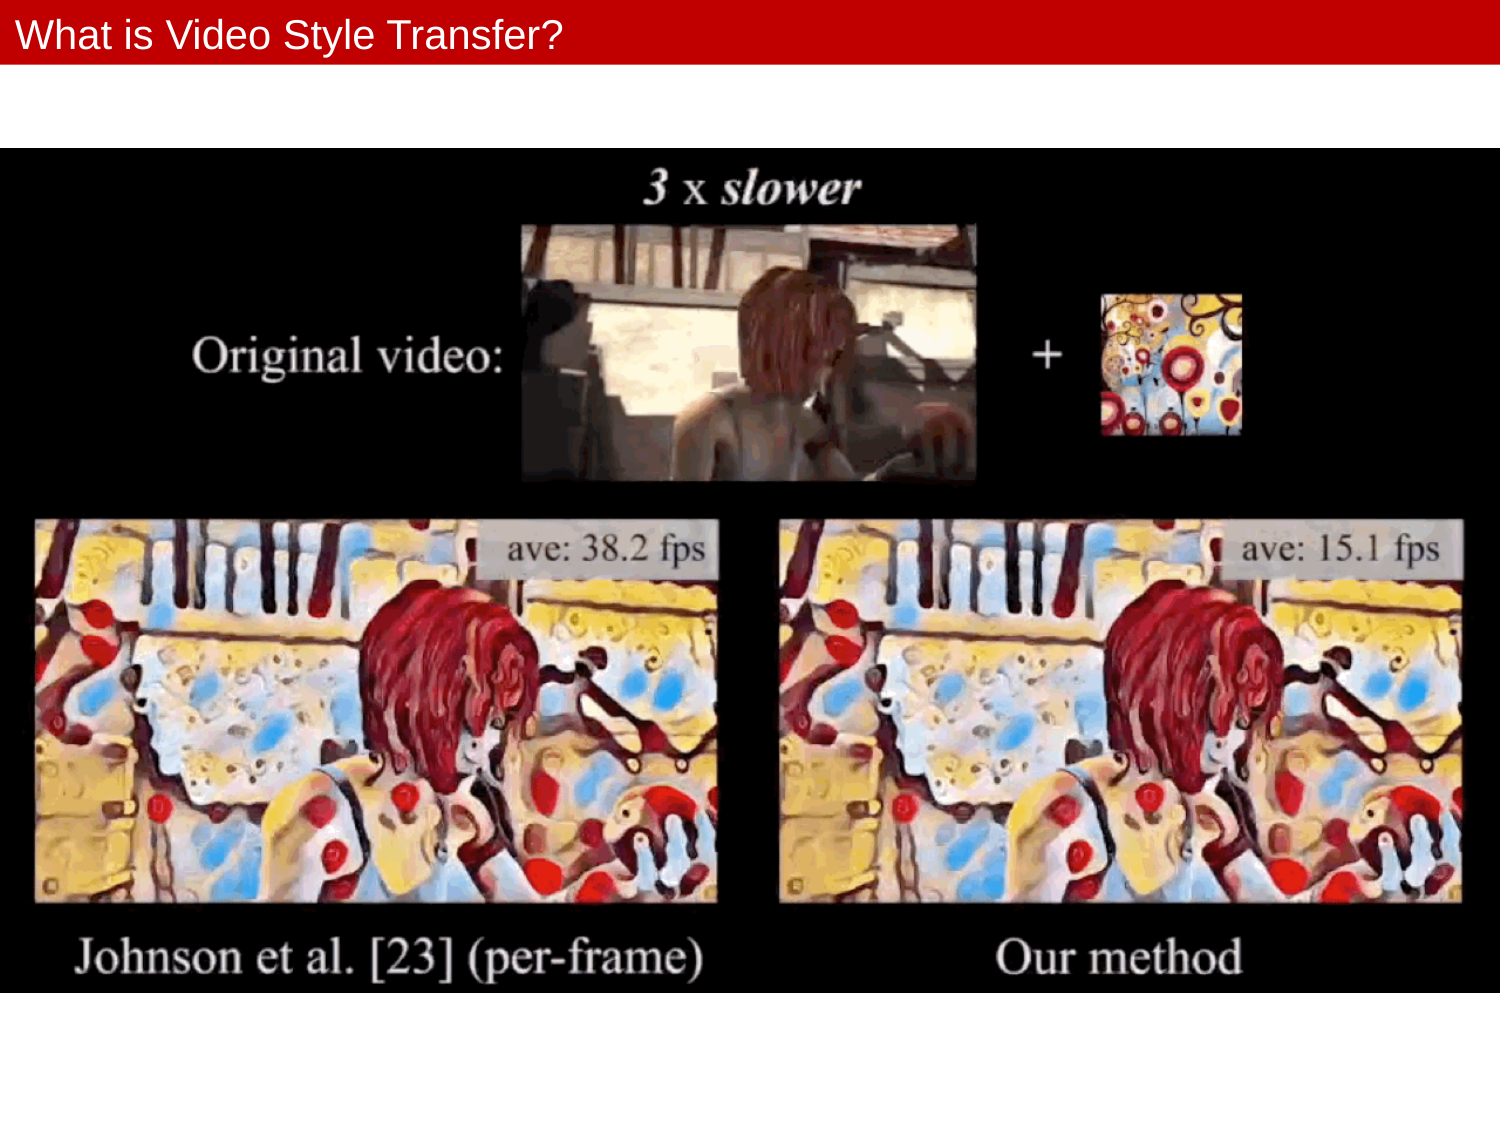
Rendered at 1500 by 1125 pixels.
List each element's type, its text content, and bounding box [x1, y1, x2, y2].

text_box What is Video Style Transfer? [0, 0, 1500, 65]
picture [0, 148, 1500, 993]
